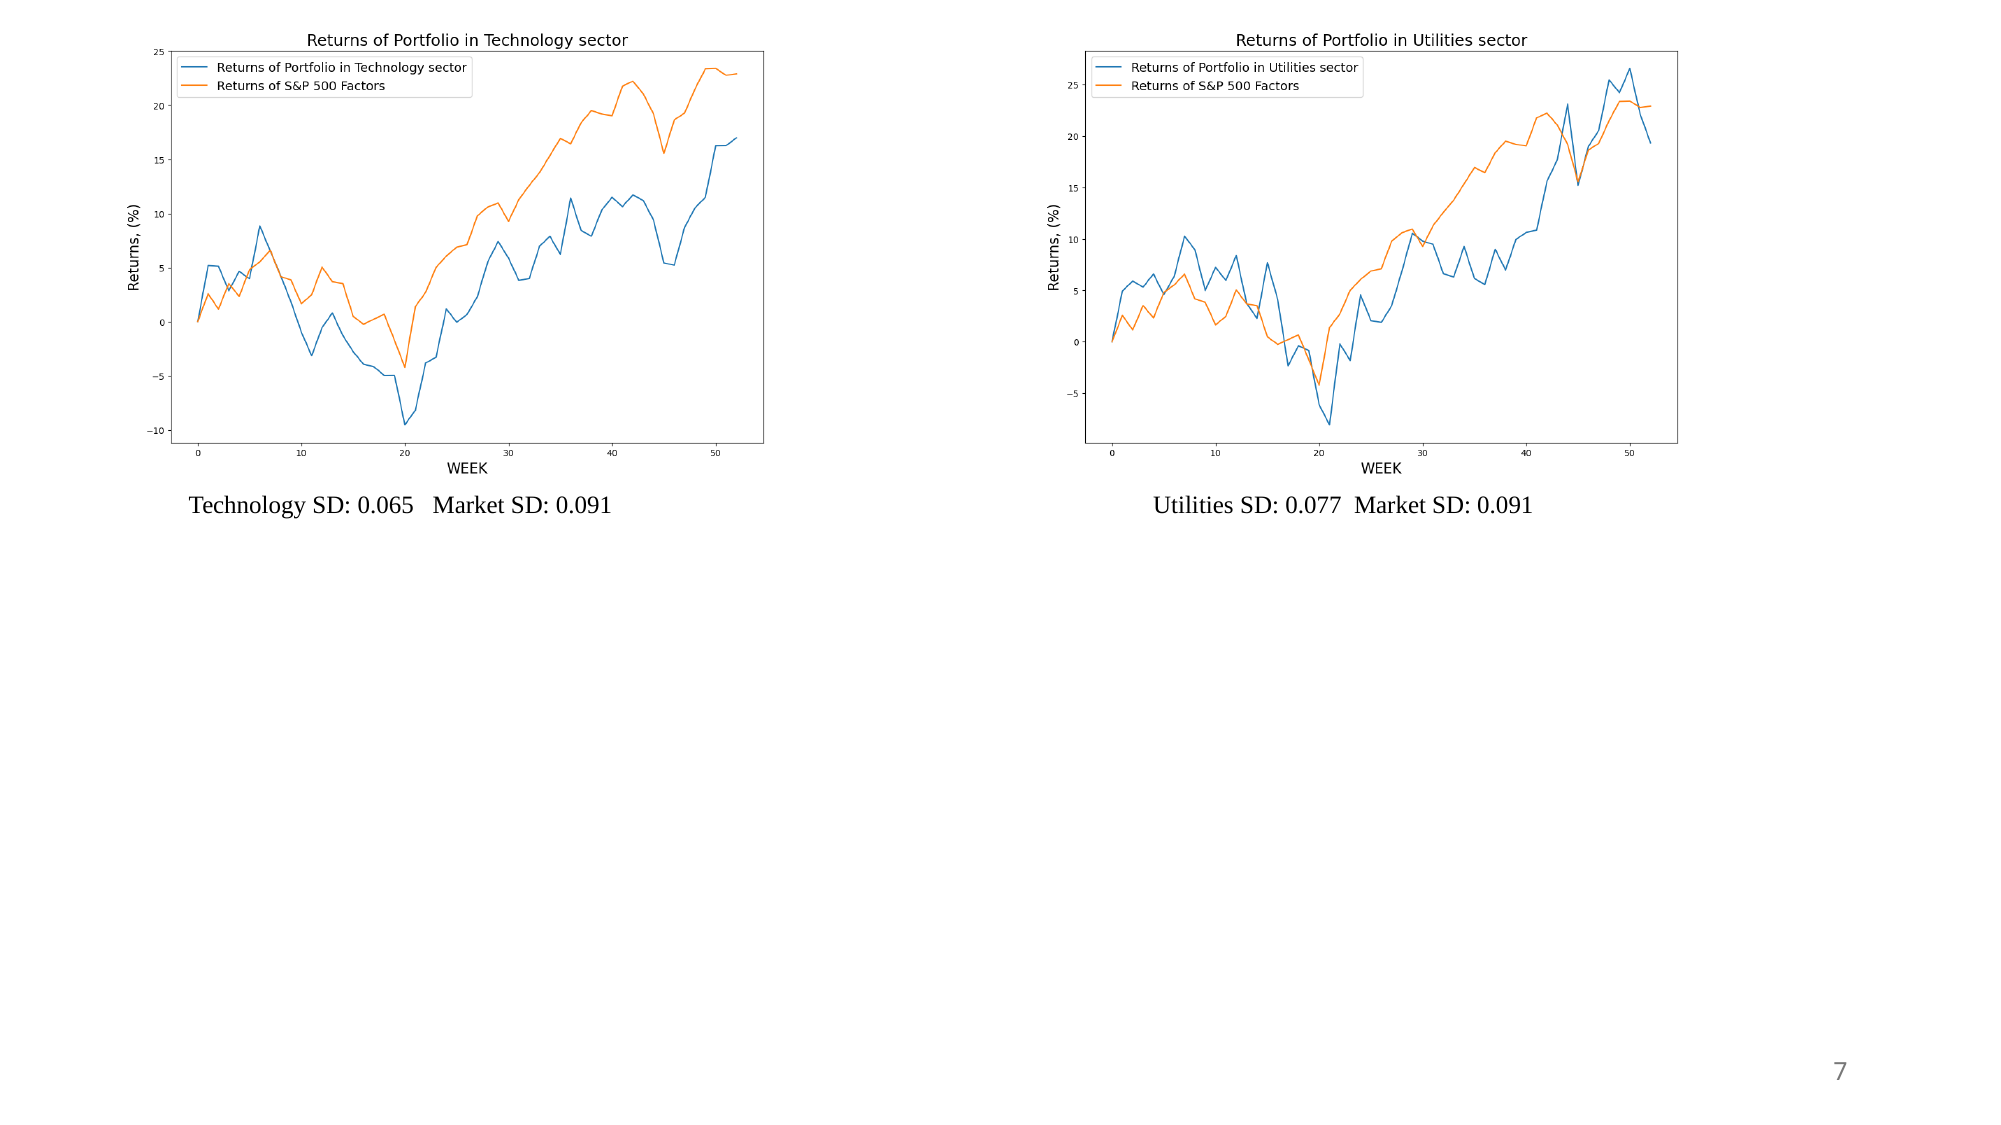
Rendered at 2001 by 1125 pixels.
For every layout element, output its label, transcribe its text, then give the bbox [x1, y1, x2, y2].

picture [120, 26, 769, 482]
text_box Technology SD: 0.065 Market SD: 0.091 [173, 481, 793, 527]
slide_number 7 [1412, 1042, 1863, 1103]
picture [1040, 26, 1683, 482]
text_box Utilities SD: 0.077 Market SD: 0.091 [1138, 482, 1682, 526]
